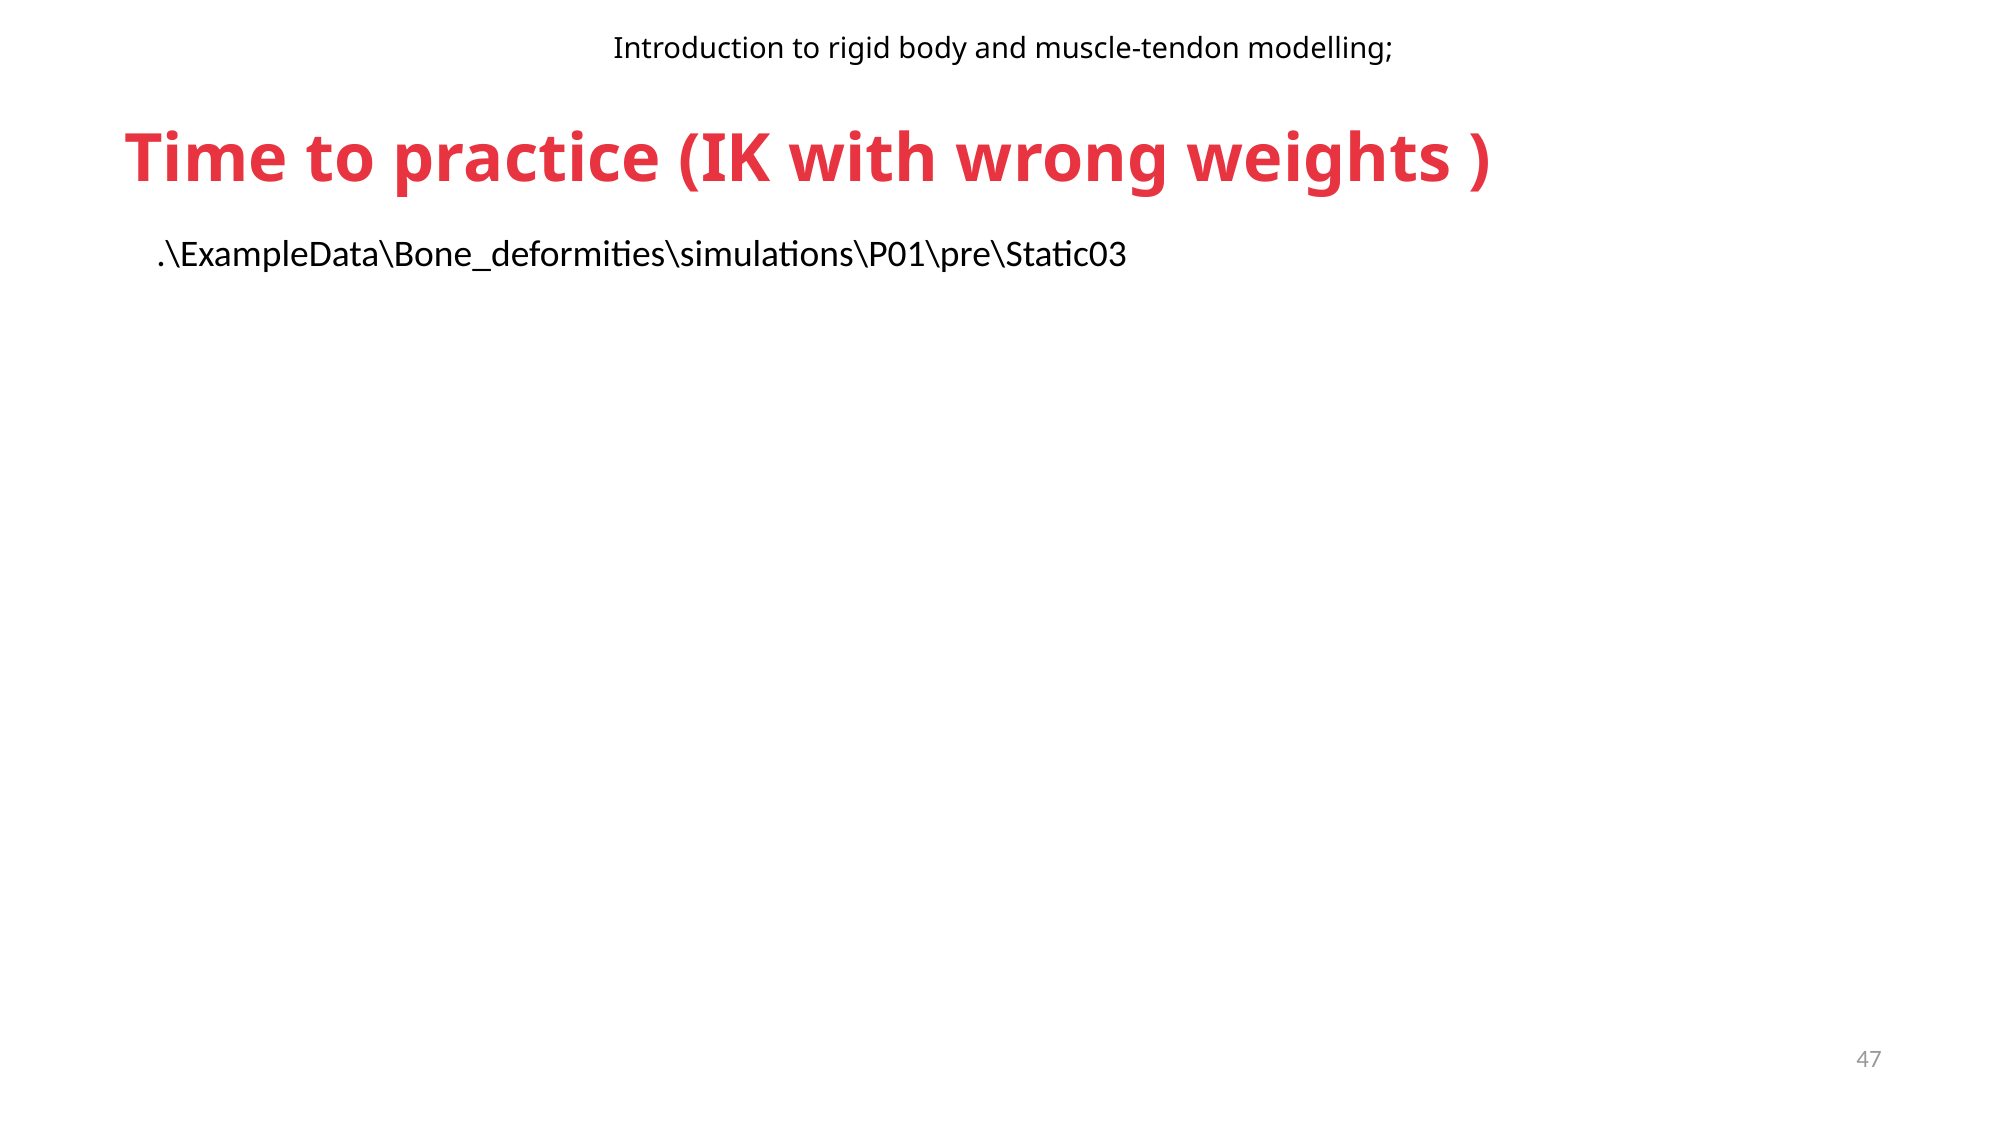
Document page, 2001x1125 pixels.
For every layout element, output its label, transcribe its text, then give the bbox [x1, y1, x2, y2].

text_box .\ExampleData\Bone_deformities\simulations\P01\pre\Static03 [141, 221, 1533, 281]
slide_number 47 [1375, 1042, 1882, 1103]
text_box Introduction to rigid body and muscle-tendon modelling; [335, 22, 1665, 72]
title Time to practice (IK with wrong weights ) [109, 107, 1891, 218]
